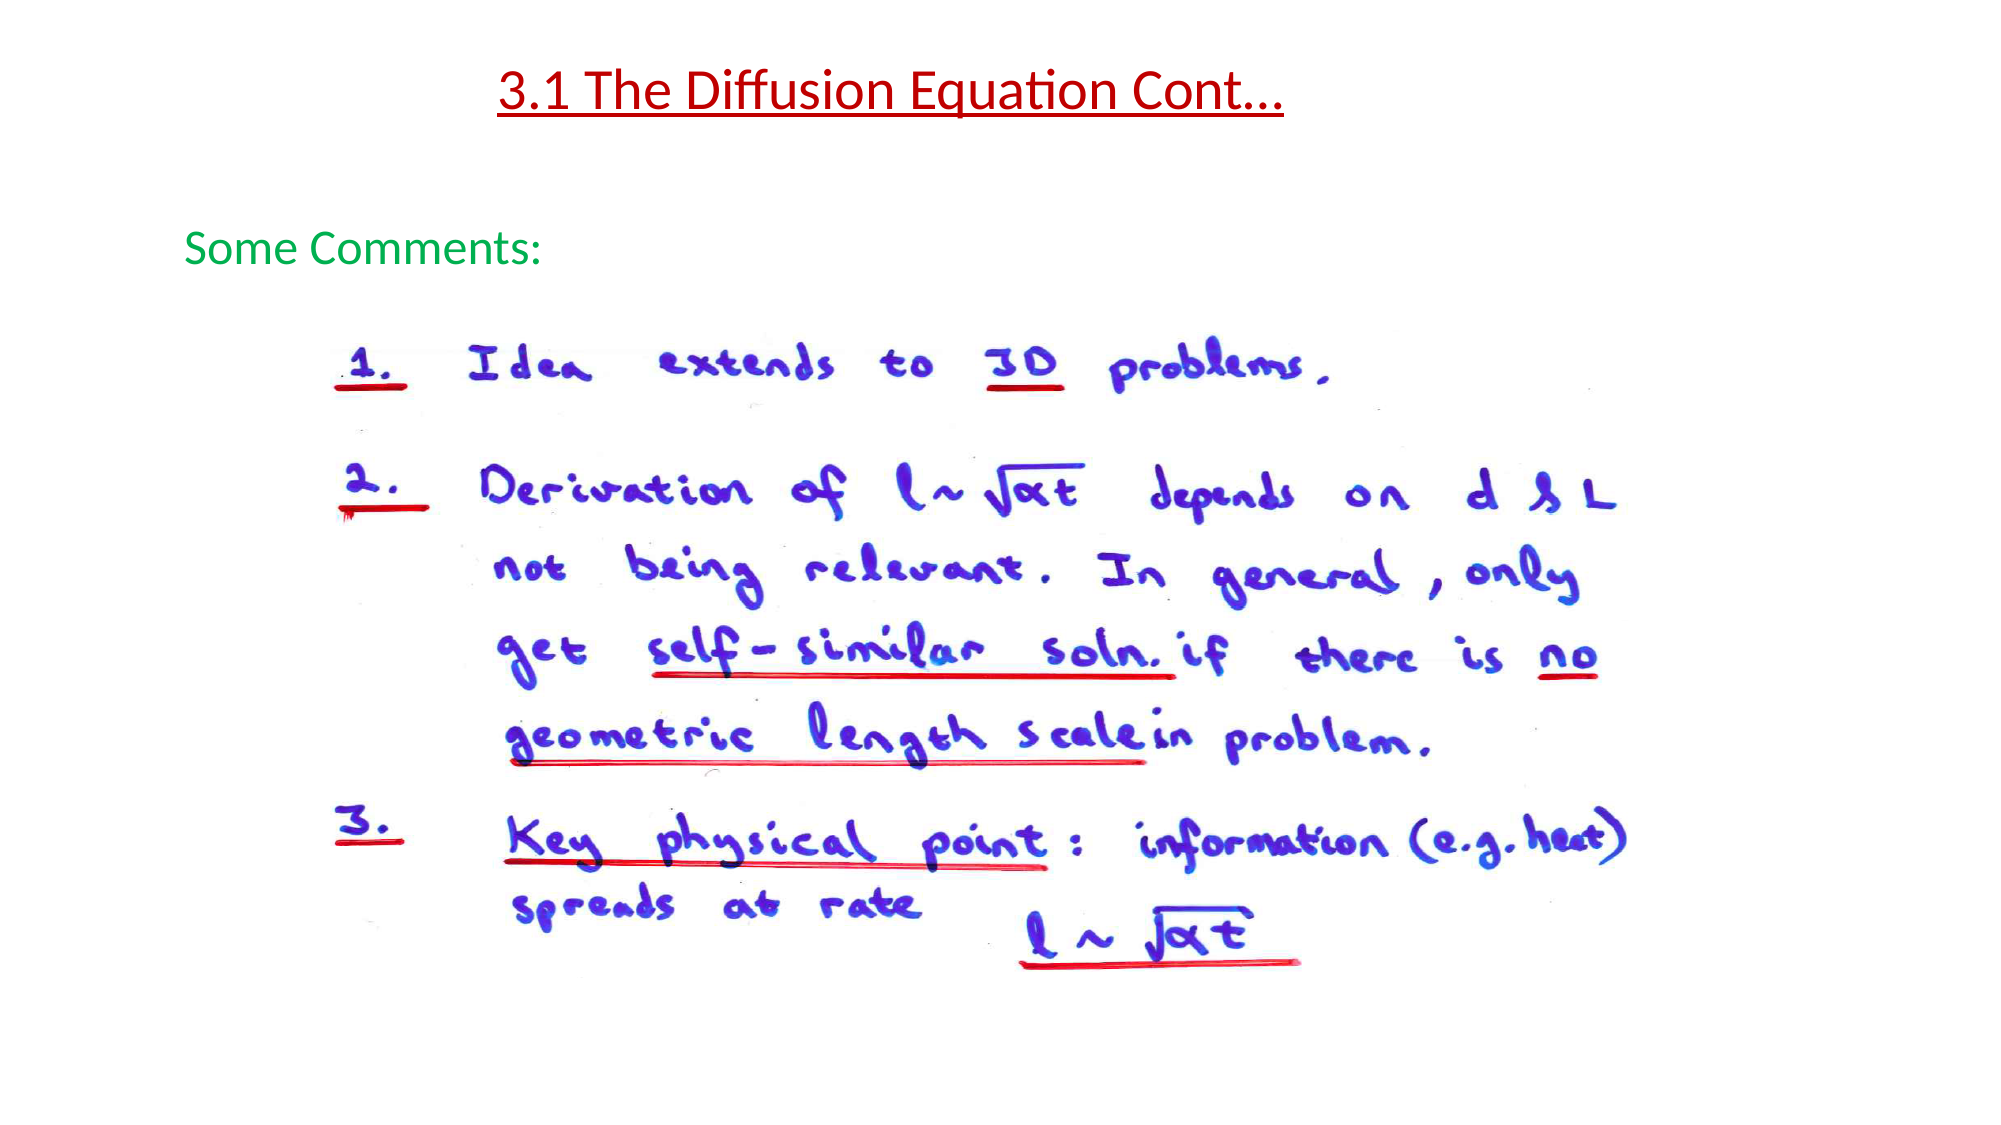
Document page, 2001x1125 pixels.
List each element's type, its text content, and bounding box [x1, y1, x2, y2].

text_box Some Comments: [169, 207, 628, 282]
picture [329, 329, 1658, 978]
text_box 3.1 The Diffusion Equation Cont… [482, 43, 1299, 129]
